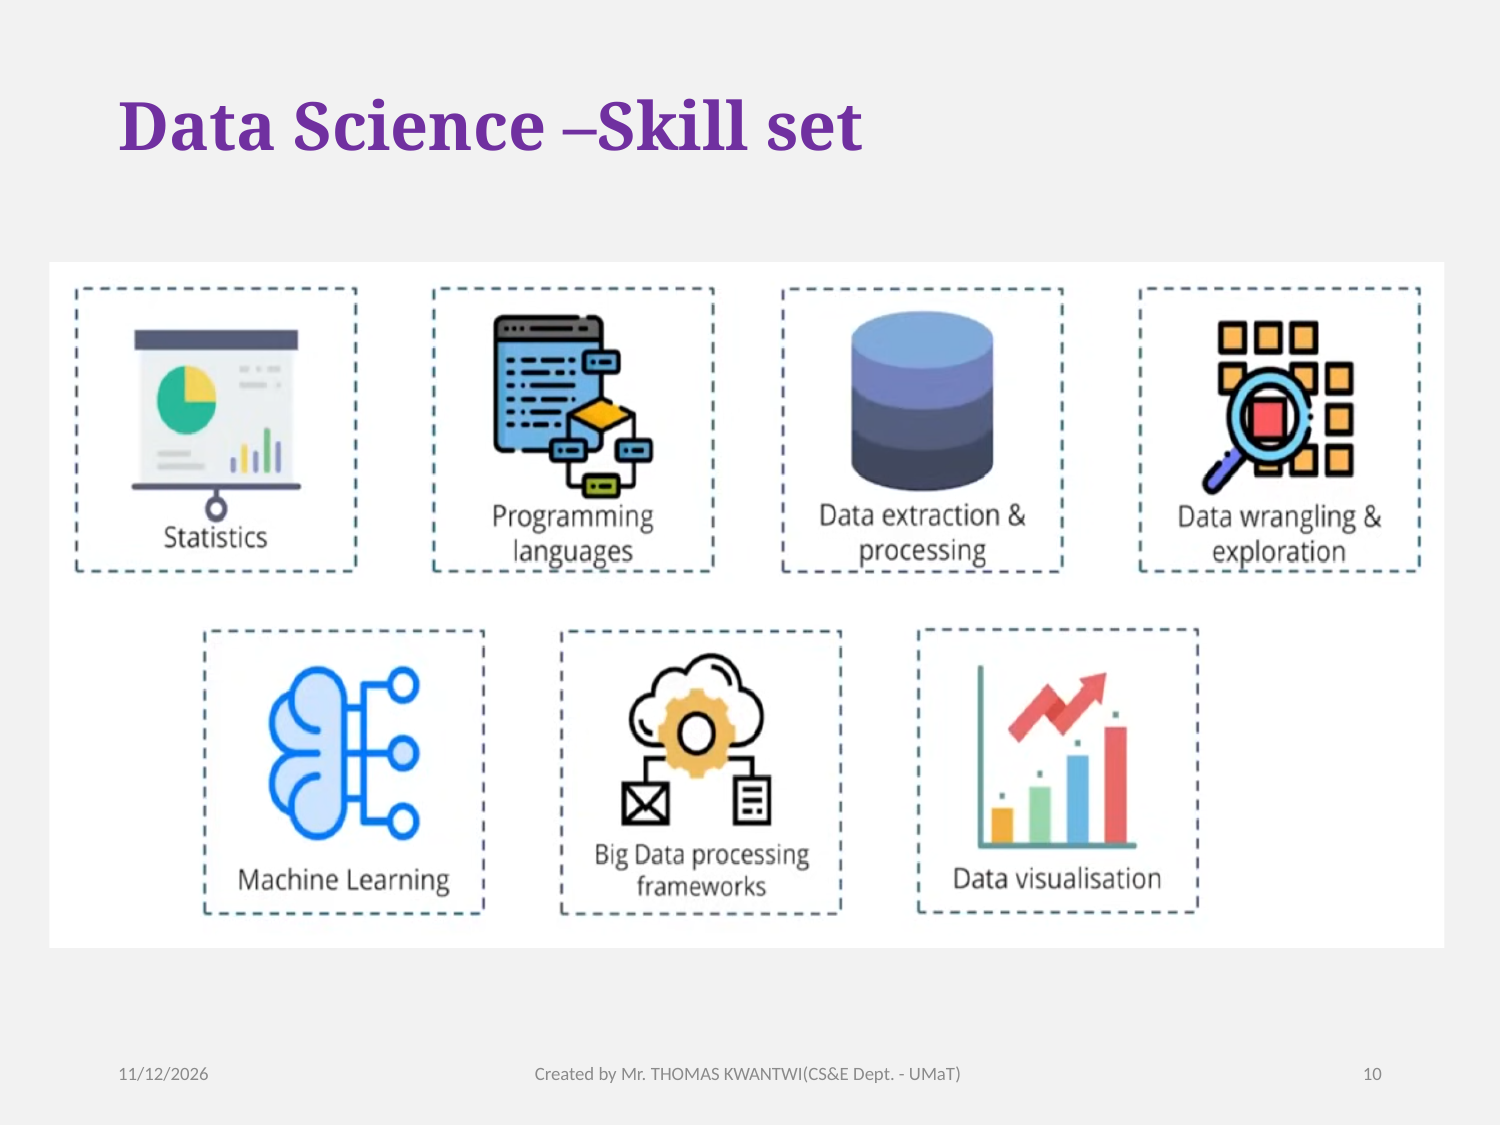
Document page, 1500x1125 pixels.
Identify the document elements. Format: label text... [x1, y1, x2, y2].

footer Created by Mr. THOMAS KWANTWI(CS&E Dept. - UMaT) [496, 1042, 1004, 1103]
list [49, 262, 1445, 948]
slide_number 10 [1059, 1042, 1397, 1103]
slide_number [103, 1042, 441, 1103]
title Data Science –Skill set [103, 59, 1397, 199]
